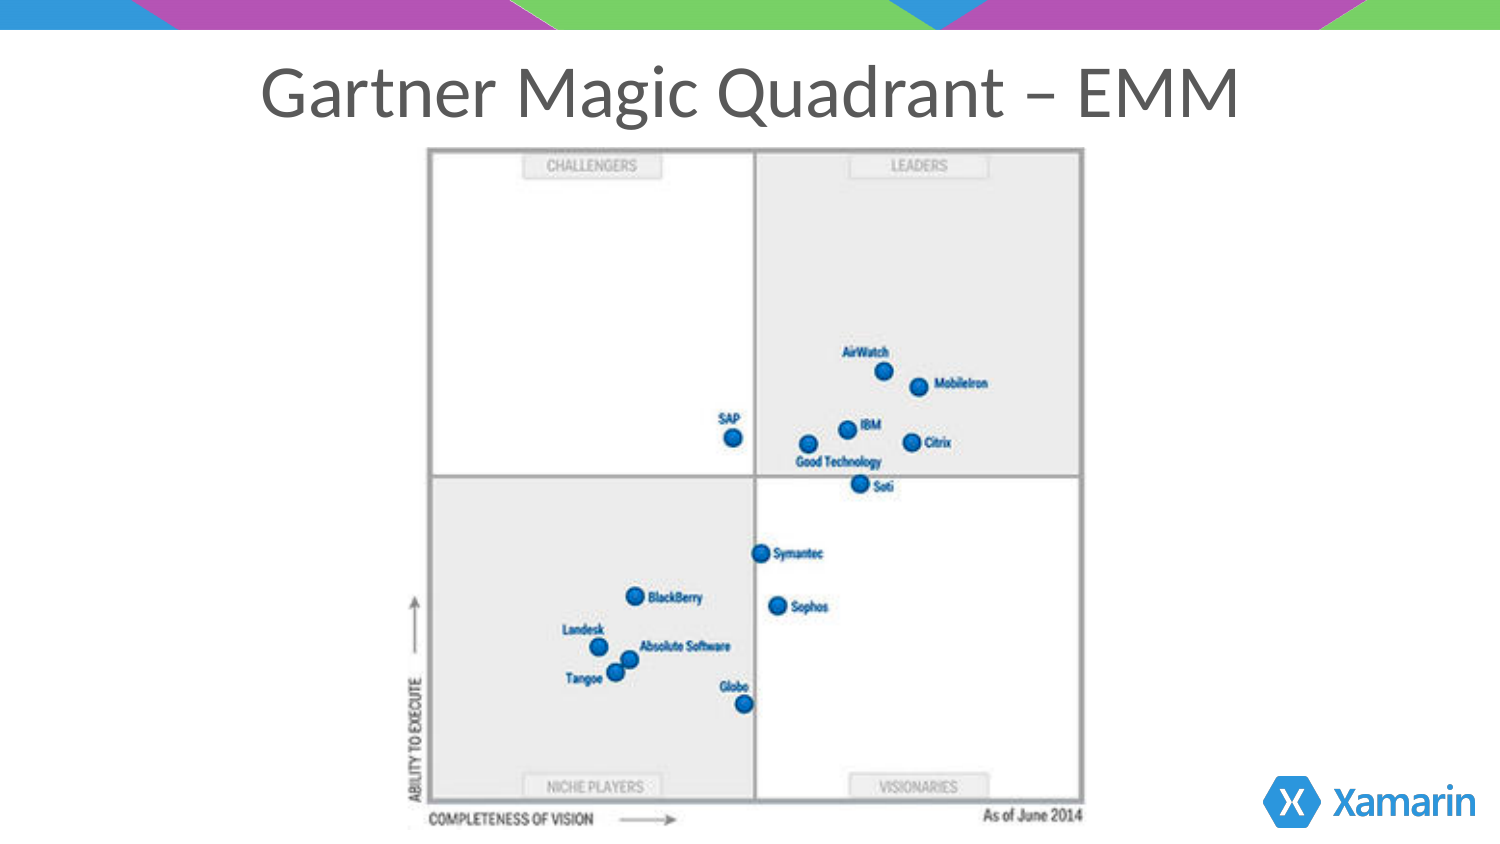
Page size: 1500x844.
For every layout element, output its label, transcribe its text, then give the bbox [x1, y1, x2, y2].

picture [393, 147, 1107, 830]
picture [0, 0, 1500, 30]
picture [1263, 776, 1475, 828]
text_box Gartner Magic Quadrant – EMM [113, 49, 1389, 125]
